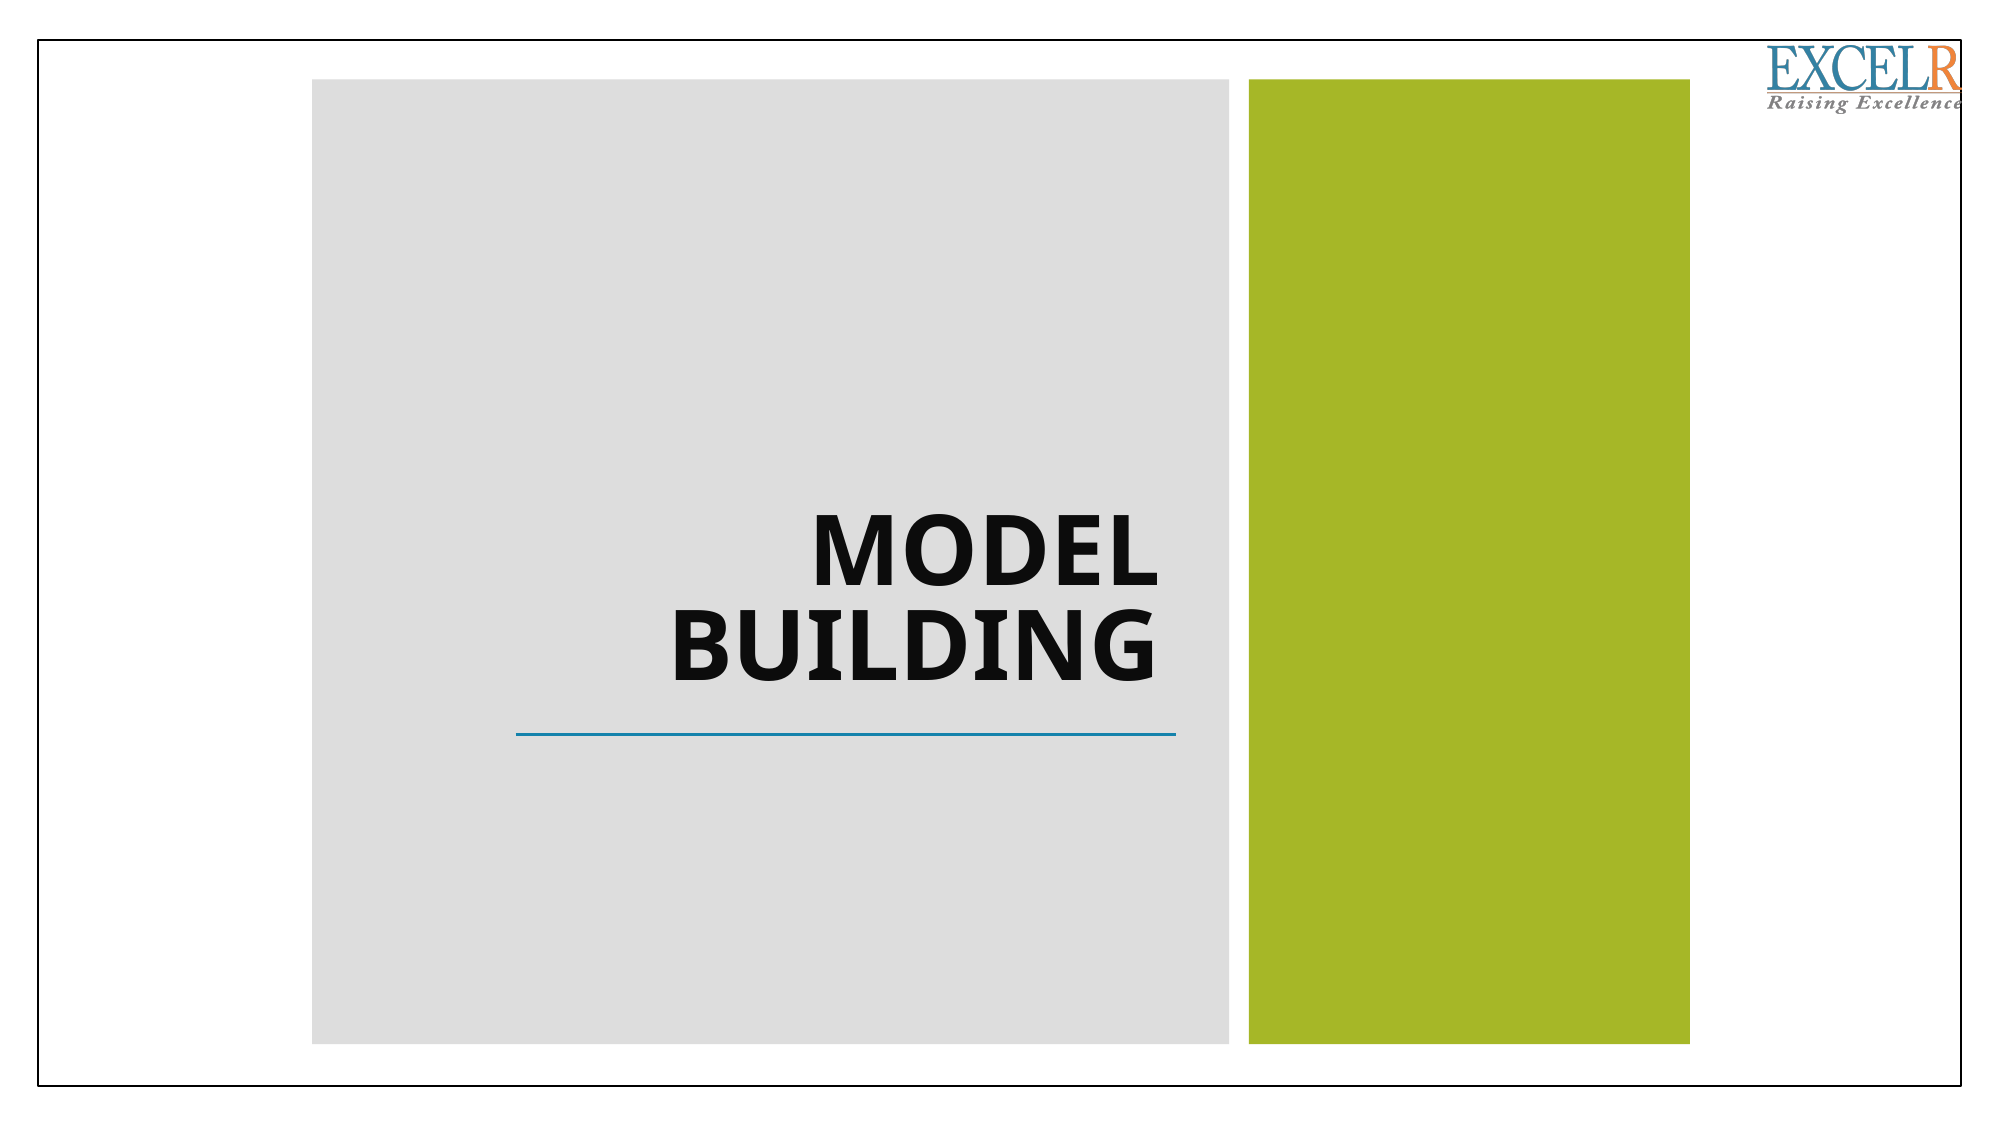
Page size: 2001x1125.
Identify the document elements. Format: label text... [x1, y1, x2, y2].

text_box MODEL BUILDING [371, 160, 1177, 707]
picture [1766, 45, 1963, 114]
text_box [1248, 79, 1690, 1045]
text_box [312, 79, 1230, 1045]
